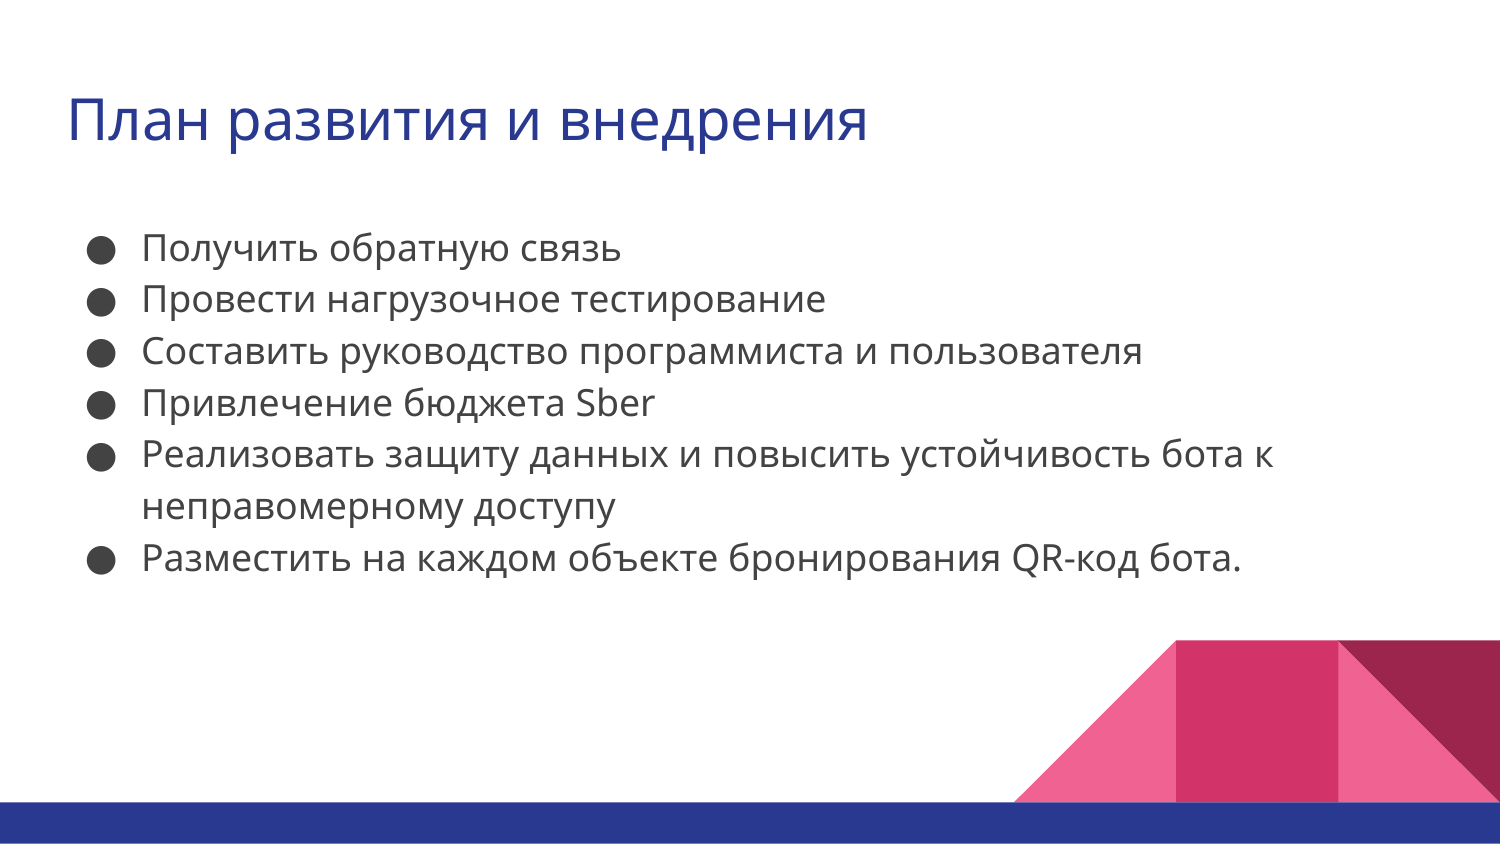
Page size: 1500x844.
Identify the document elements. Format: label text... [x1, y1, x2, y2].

title План развития и внедрения [51, 67, 1449, 167]
list Получить обратную связь Провести нагрузочное тестирование Составить руководство программиста и пользователя Привлечение бюджета Sber Реализовать защиту данных и повысить устойчивость бота к неправомерному доступу Разместить на каждом объекте бронирования QR-код бота. [51, 201, 1449, 750]
